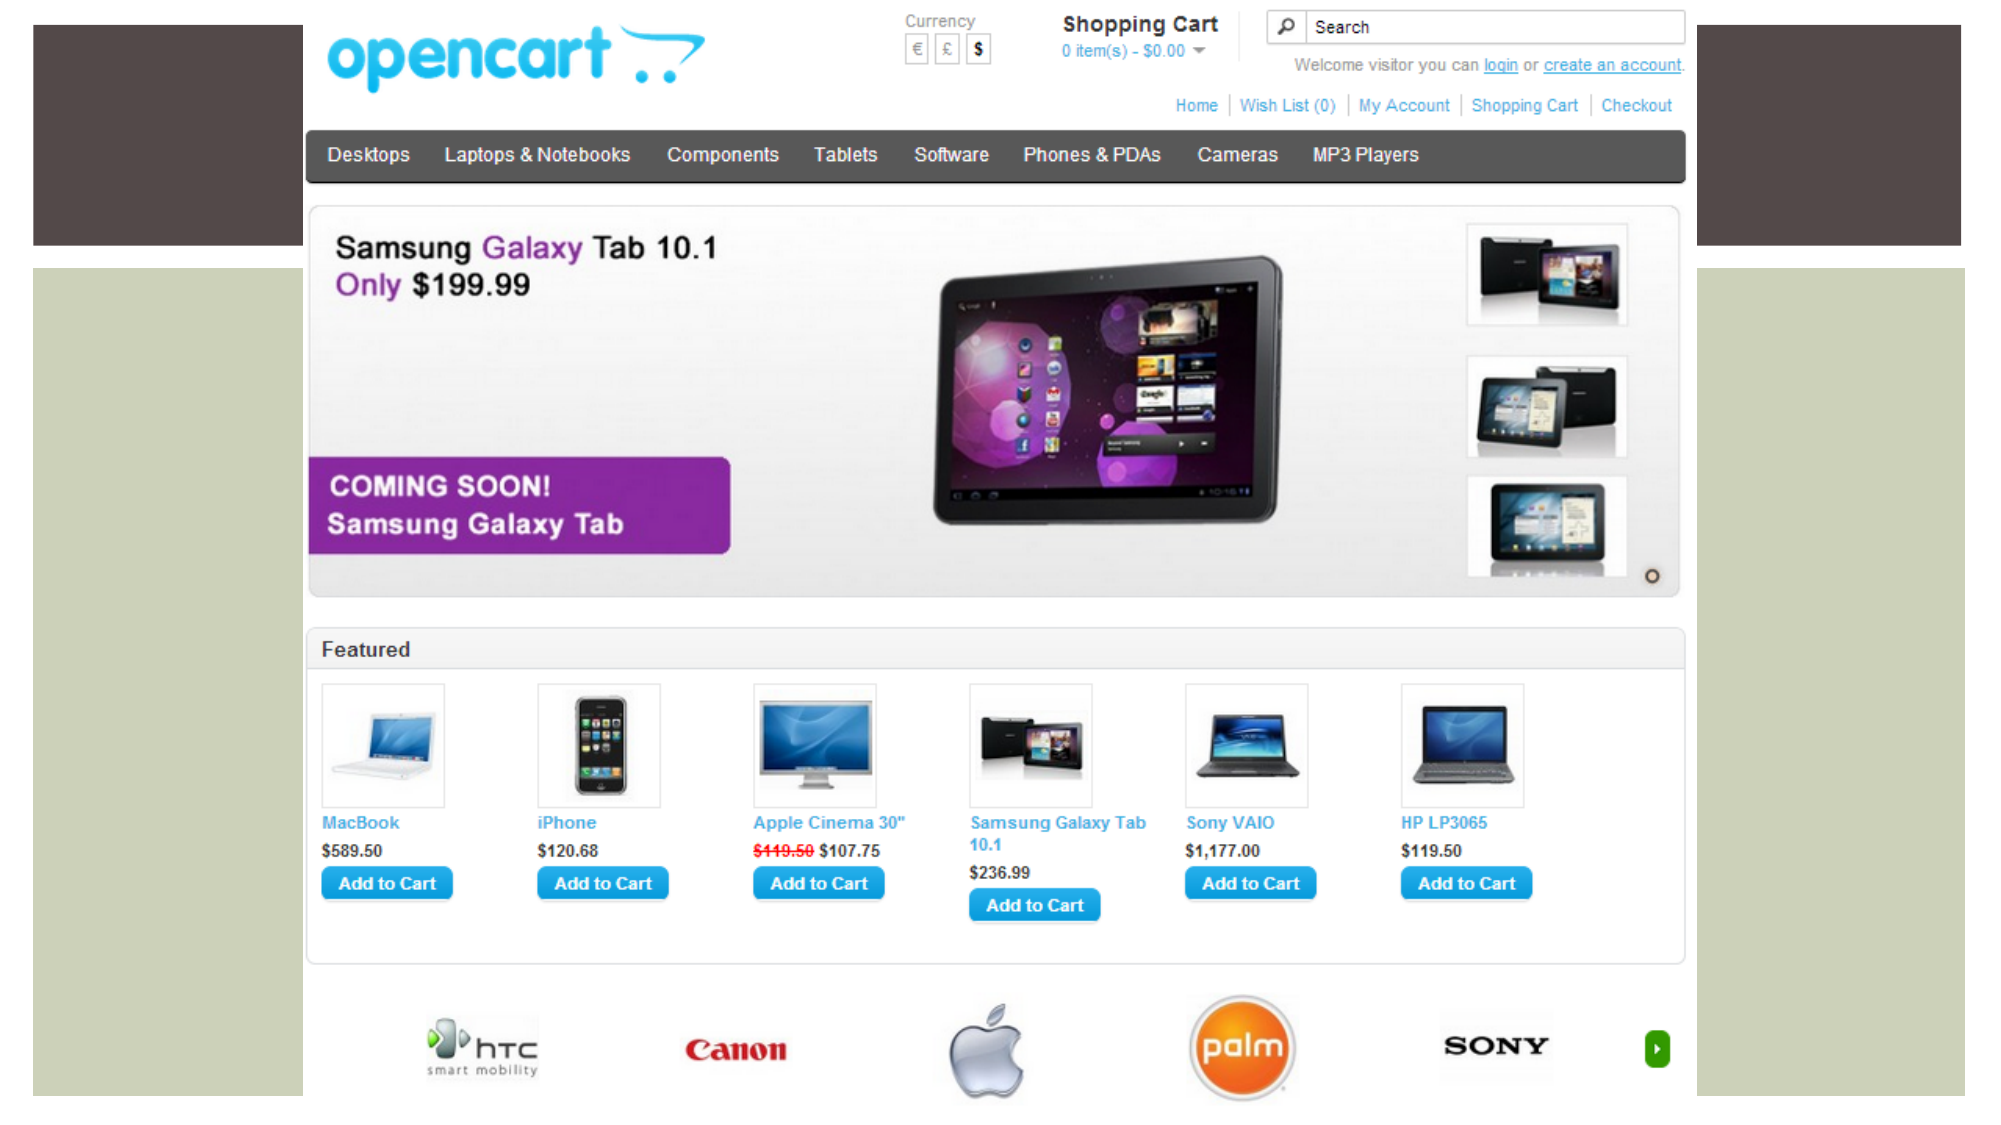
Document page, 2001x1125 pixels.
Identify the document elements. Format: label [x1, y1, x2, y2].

picture [303, 0, 1697, 1125]
